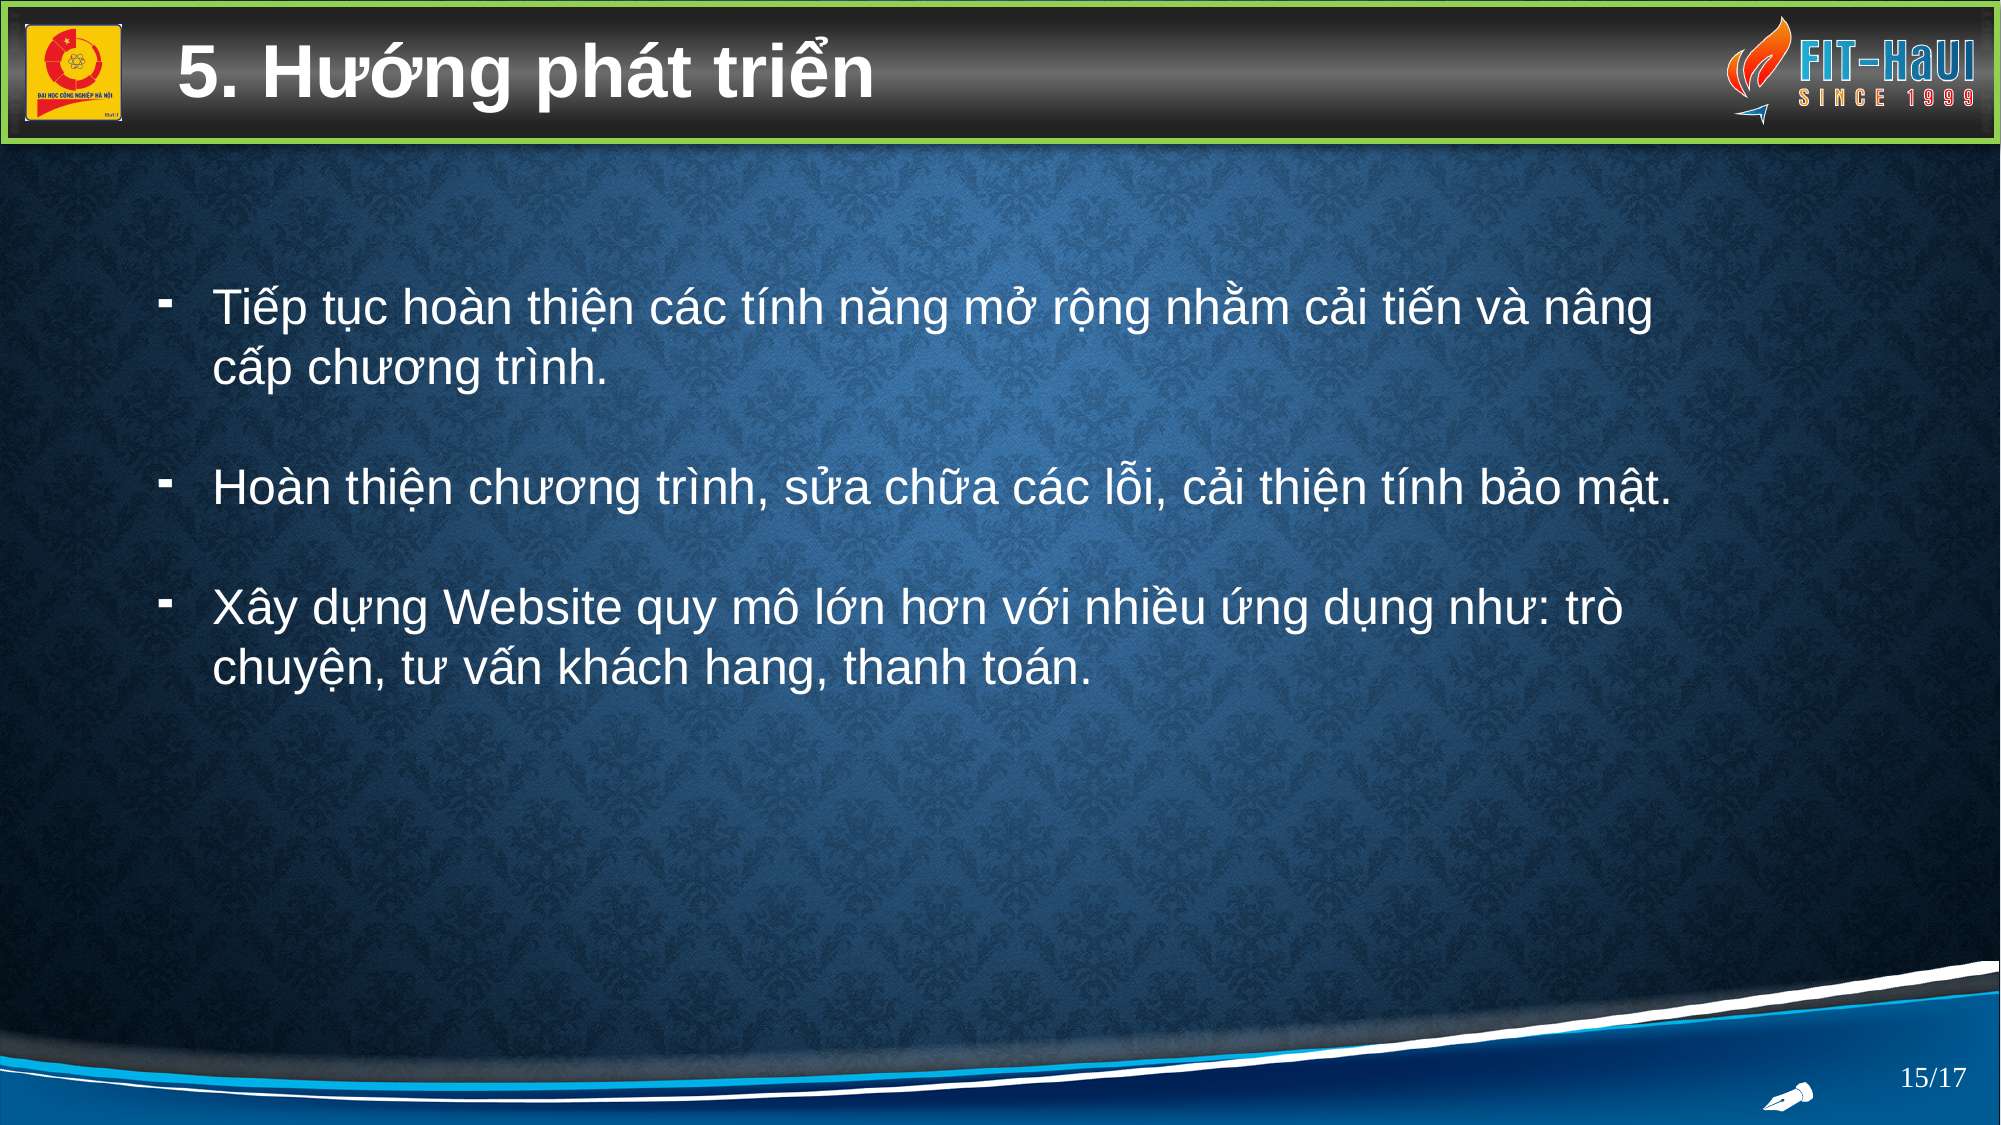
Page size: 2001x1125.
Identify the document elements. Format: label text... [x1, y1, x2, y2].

text_box 5. Hướng phát triển [162, 15, 1707, 121]
text_box Tiếp tục hoàn thiện các tính năng mở rộng nhằm cải tiến và nâng cấp chương trình. Hoàn thiện chương trình, sửa chữa các lỗi, cải thiện tính bảo mật. Xây dựng Website quy mô lớn hơn với nhiều ứng dụng như: trò chuyện, tư vấn khách hang, thanh toán. [141, 267, 1728, 763]
picture [0, 0, 2001, 1125]
slide_number 15/17 [1858, 1046, 1983, 1106]
